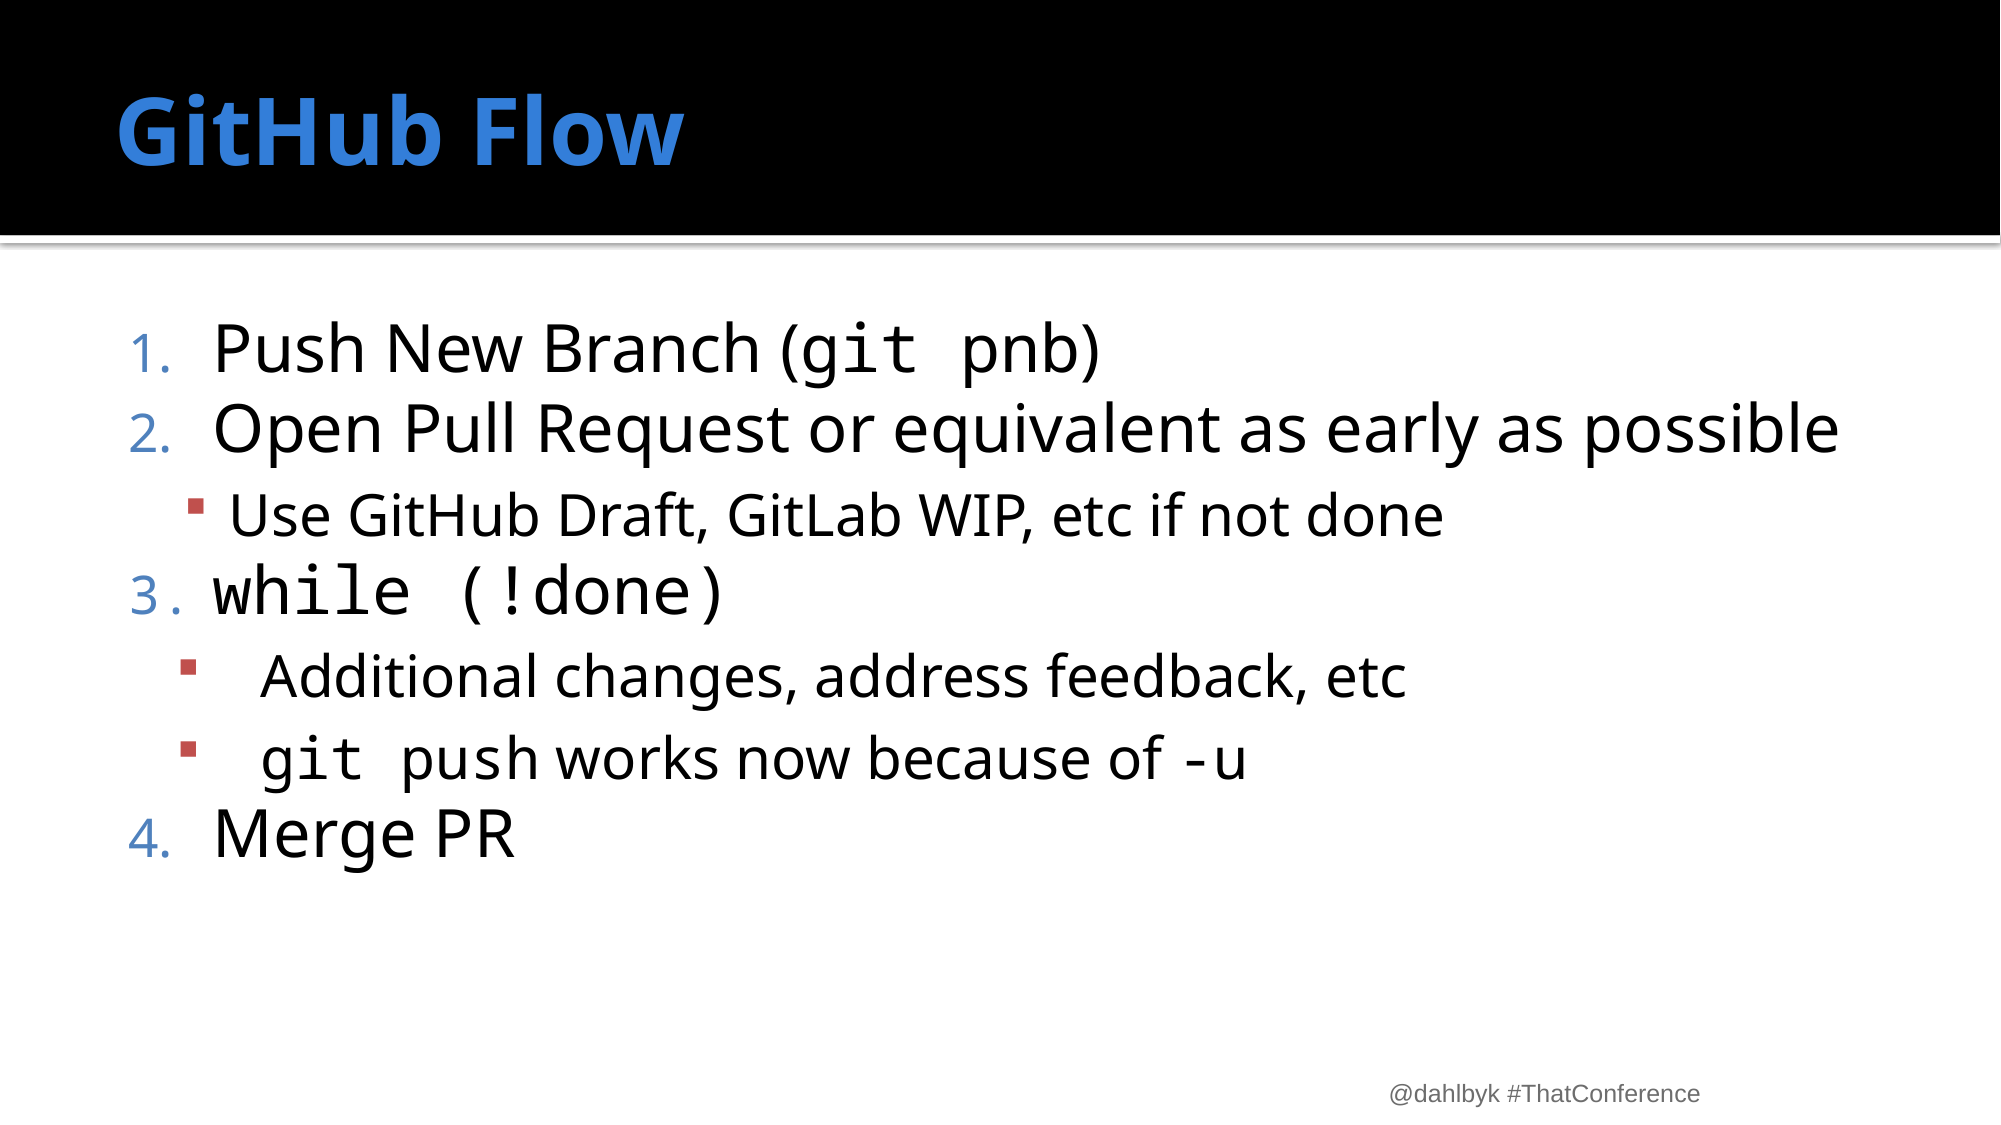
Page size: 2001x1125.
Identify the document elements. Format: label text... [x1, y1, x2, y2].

slide_number @dahlbyk #ThatConference [1325, 1062, 1717, 1108]
title GitHub Flow [99, 25, 1900, 231]
list Push New Branch (git pnb) Open Pull Request or equivalent as early as possible Use GitHub Draft, GitLab WIP, etc if not done while (!done) Additional changes, address feedback, etc git push works now because of -u Merge PR [99, 291, 1900, 1050]
